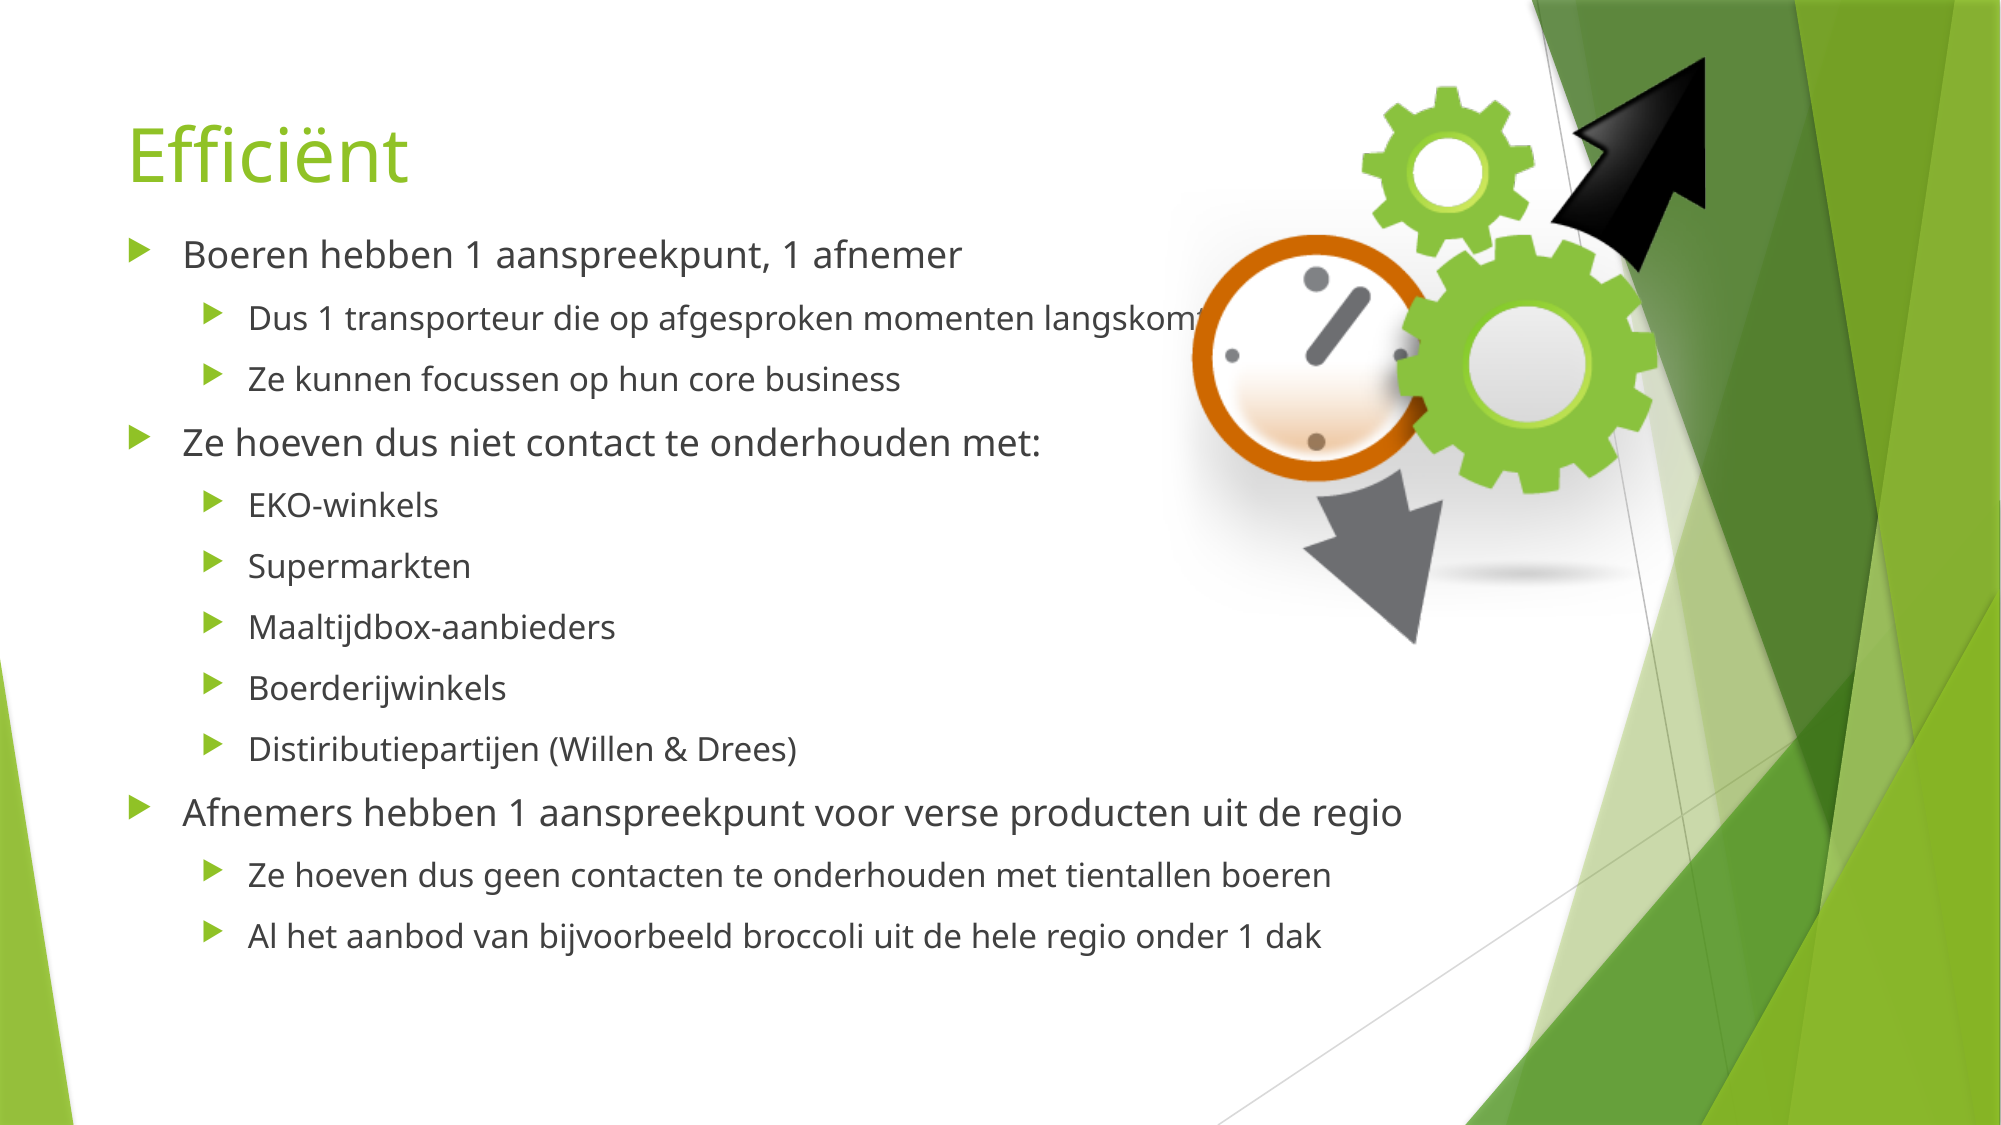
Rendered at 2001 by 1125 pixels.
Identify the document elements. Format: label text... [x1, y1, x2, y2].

picture [1141, 40, 1768, 667]
title Efficiënt [111, 99, 1136, 223]
list Boeren hebben 1 aanspreekpunt, 1 afnemer Dus 1 transporteur die op afgesproken momenten langskomt Ze kunnen focussen op hun core business Ze hoeven dus niet contact te onderhouden met: EKO-winkels Supermarkten Maaltijdbox-aanbieders Boerderijwinkels Distiributiepartijen (Willen & Drees) Afnemers hebben 1 aanspreekpunt voor verse producten uit de regio Ze hoeven dus geen contacten te onderhouden met tientallen boeren Al het aanbod van bijvoorbeeld broccoli uit de hele regio onder 1 dak [111, 223, 1522, 992]
